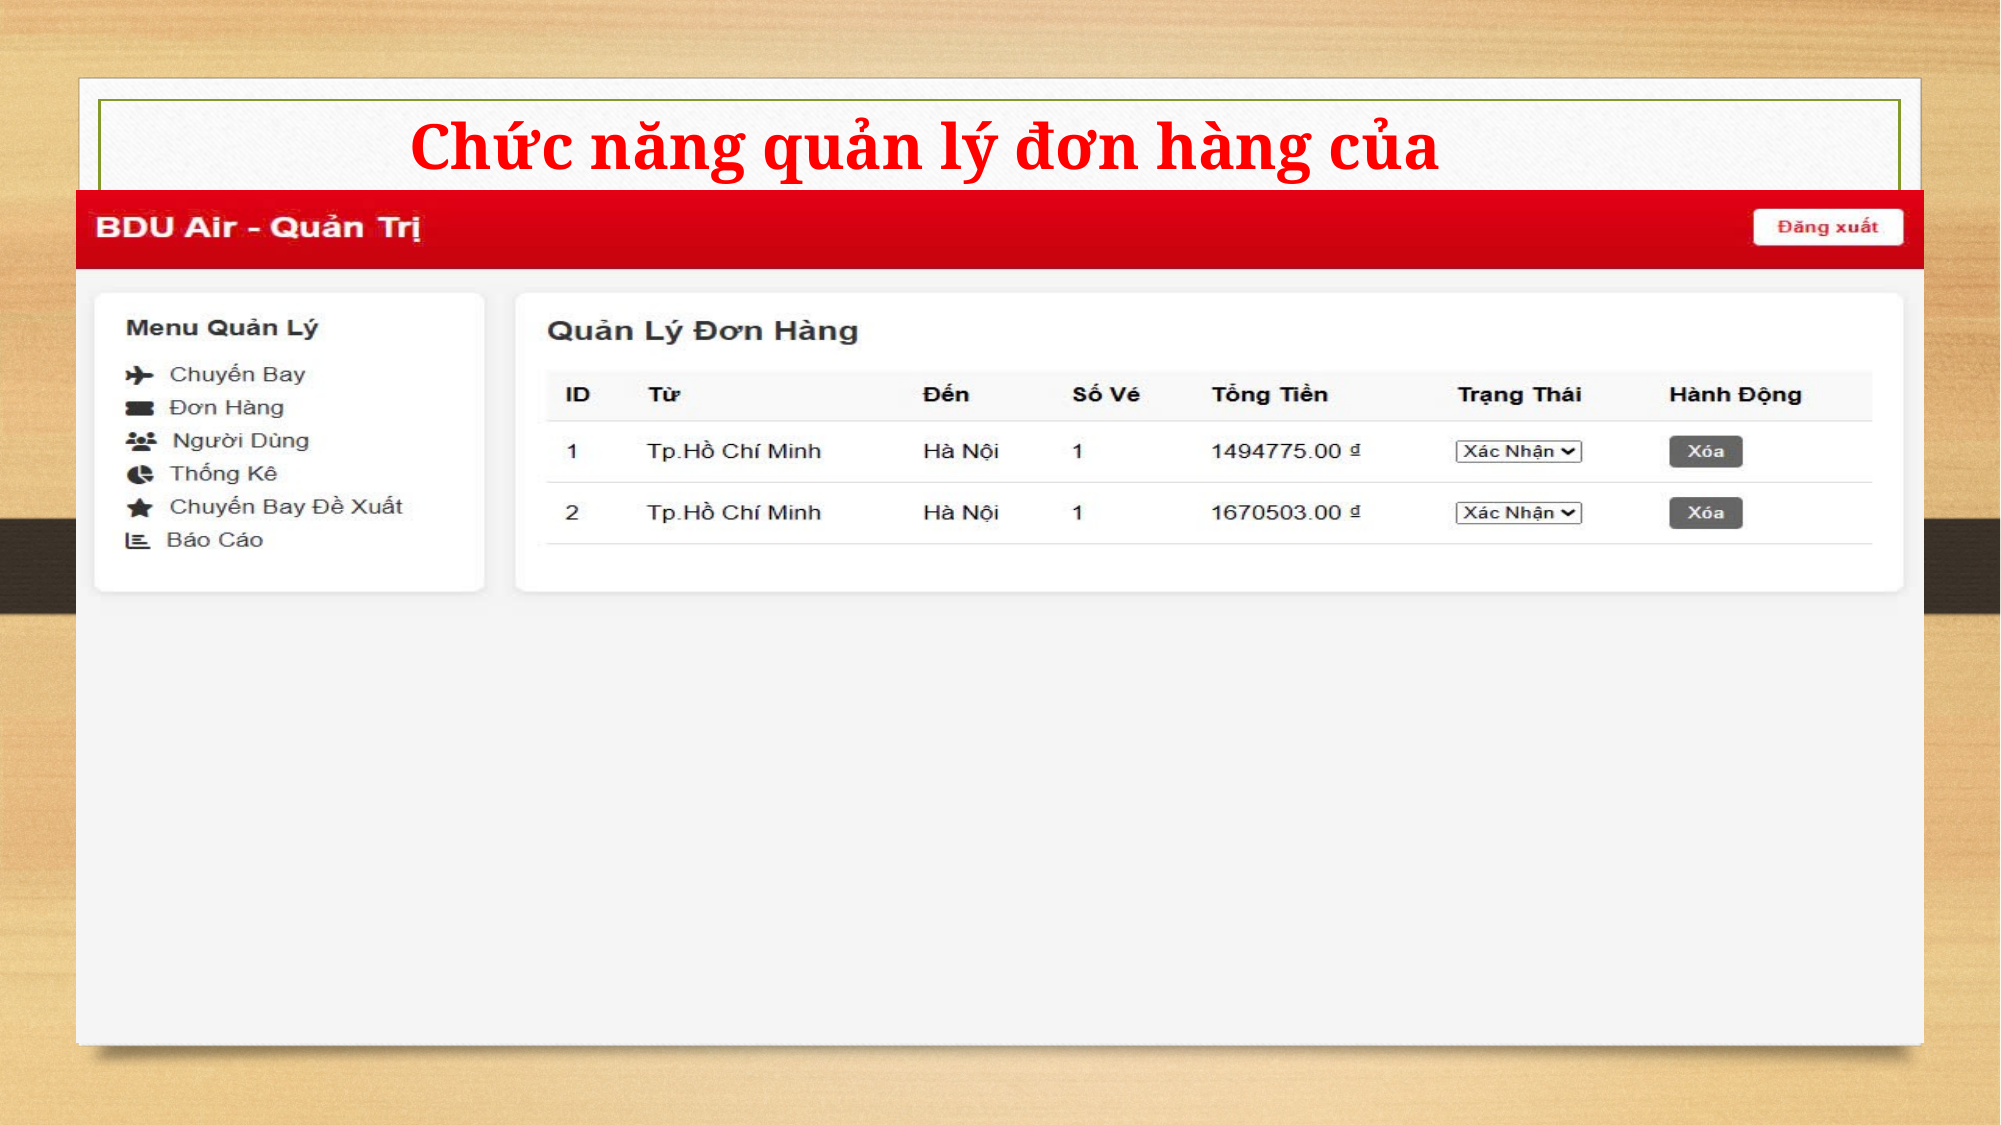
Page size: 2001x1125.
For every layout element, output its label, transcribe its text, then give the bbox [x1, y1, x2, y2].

picture [0, 0, 2001, 1125]
text_box Chức năng quản lý đơn hàng của trang web [394, 99, 1606, 190]
